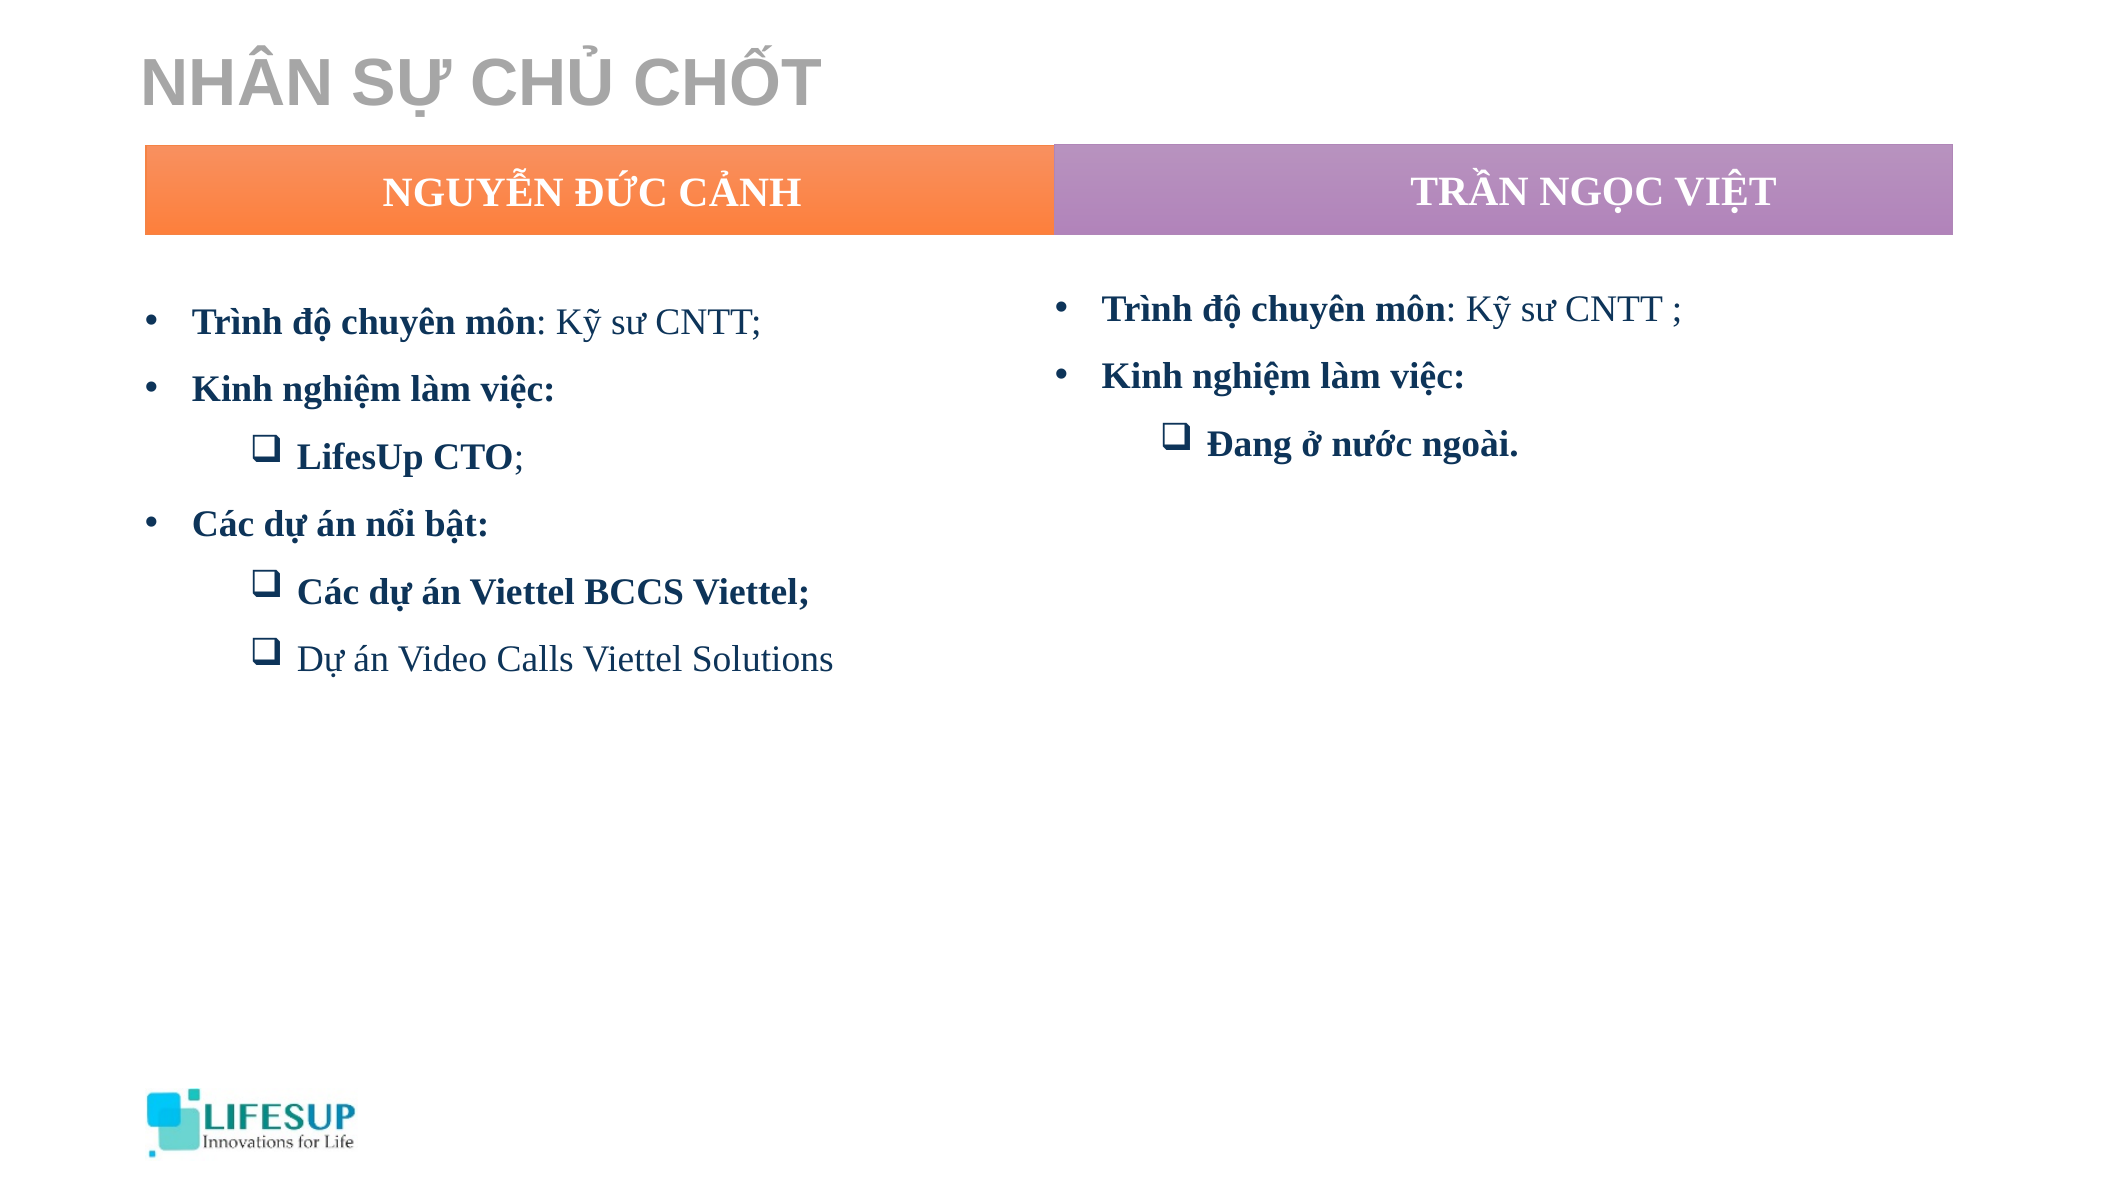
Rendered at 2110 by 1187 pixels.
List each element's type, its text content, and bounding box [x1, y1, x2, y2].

text_box [1054, 144, 1953, 235]
text_box TRẦN NGỌC VIỆT [1410, 164, 1777, 215]
text_box NHÂN SỰ CHỦ CHỐT [140, 38, 1031, 119]
text_box Trình độ chuyên môn: Kỹ sư CNTT; Kinh nghiệm làm việc: LifesUp CTO; Các dự án nổi bật: Các dự án Viettel BCCS Viettel; Dự án Video Calls Viettel Solutions [144, 274, 1043, 747]
text_box [145, 145, 1054, 235]
text_box Trình độ chuyên môn: Kỹ sư CNTT ; Kinh nghiệm làm việc: Đang ở nước ngoài. [1054, 261, 1953, 532]
picture [145, 1088, 358, 1161]
text_box NGUYỄN ĐỨC CẢNH [382, 165, 803, 216]
